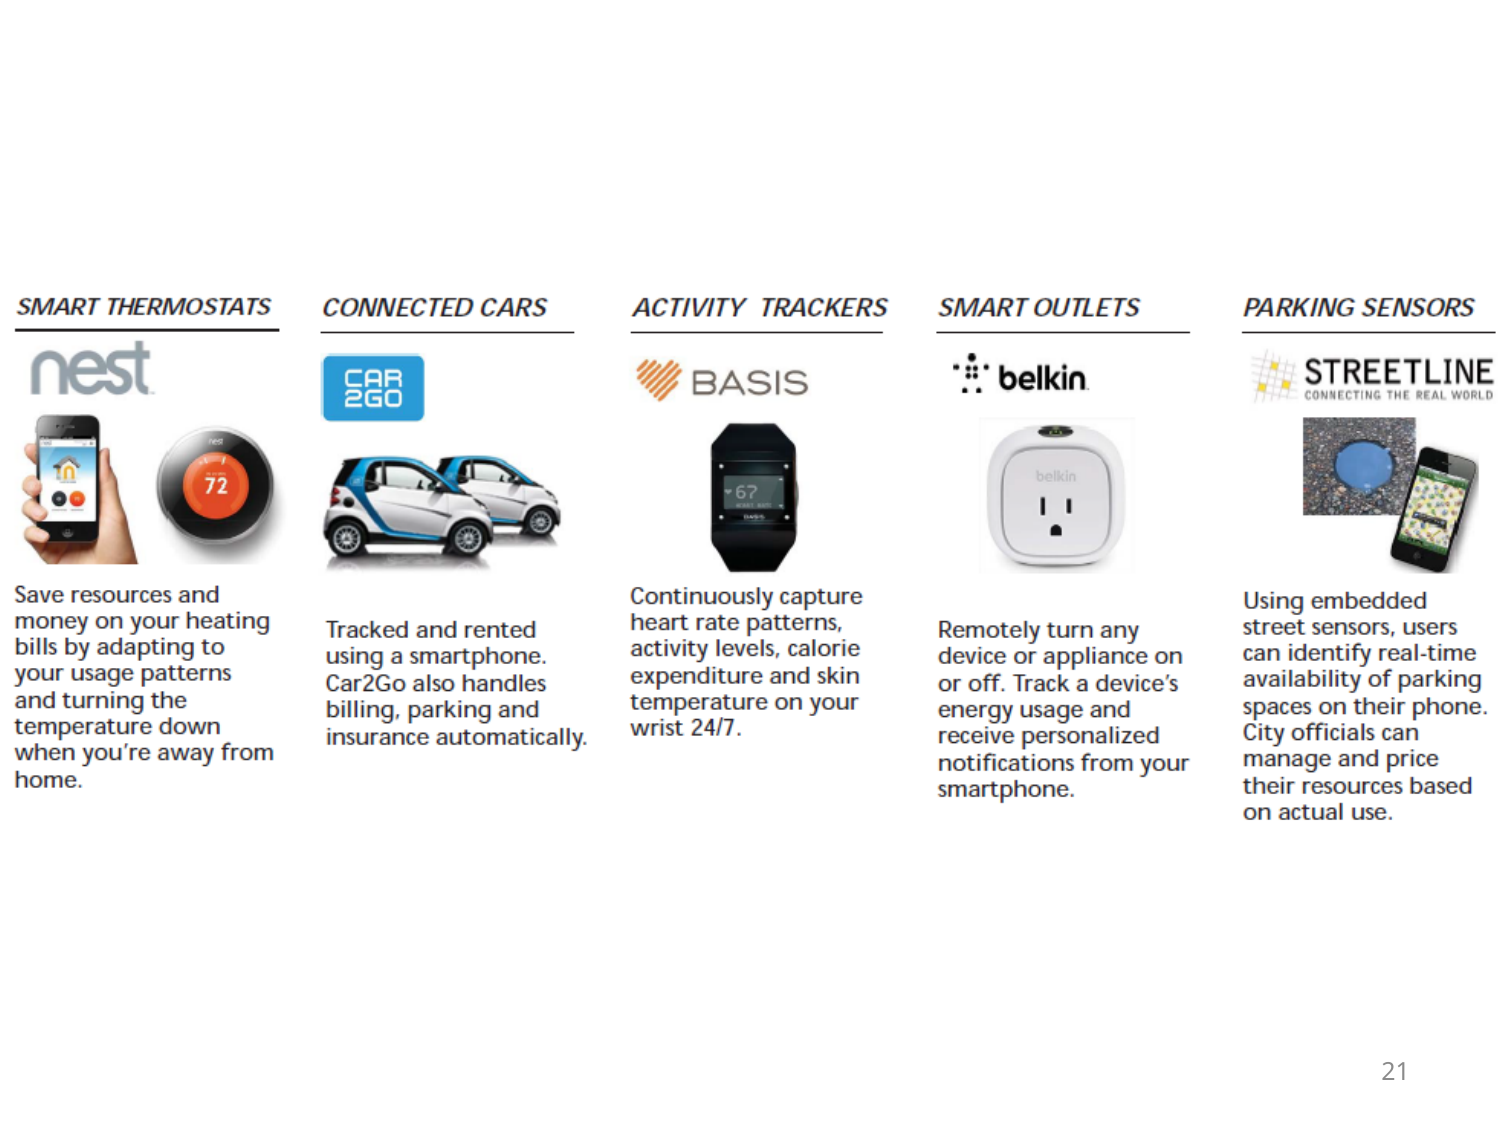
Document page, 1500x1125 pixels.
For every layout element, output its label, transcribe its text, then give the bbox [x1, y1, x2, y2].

slide_number 21 [1074, 1042, 1425, 1103]
picture [0, 257, 1500, 868]
